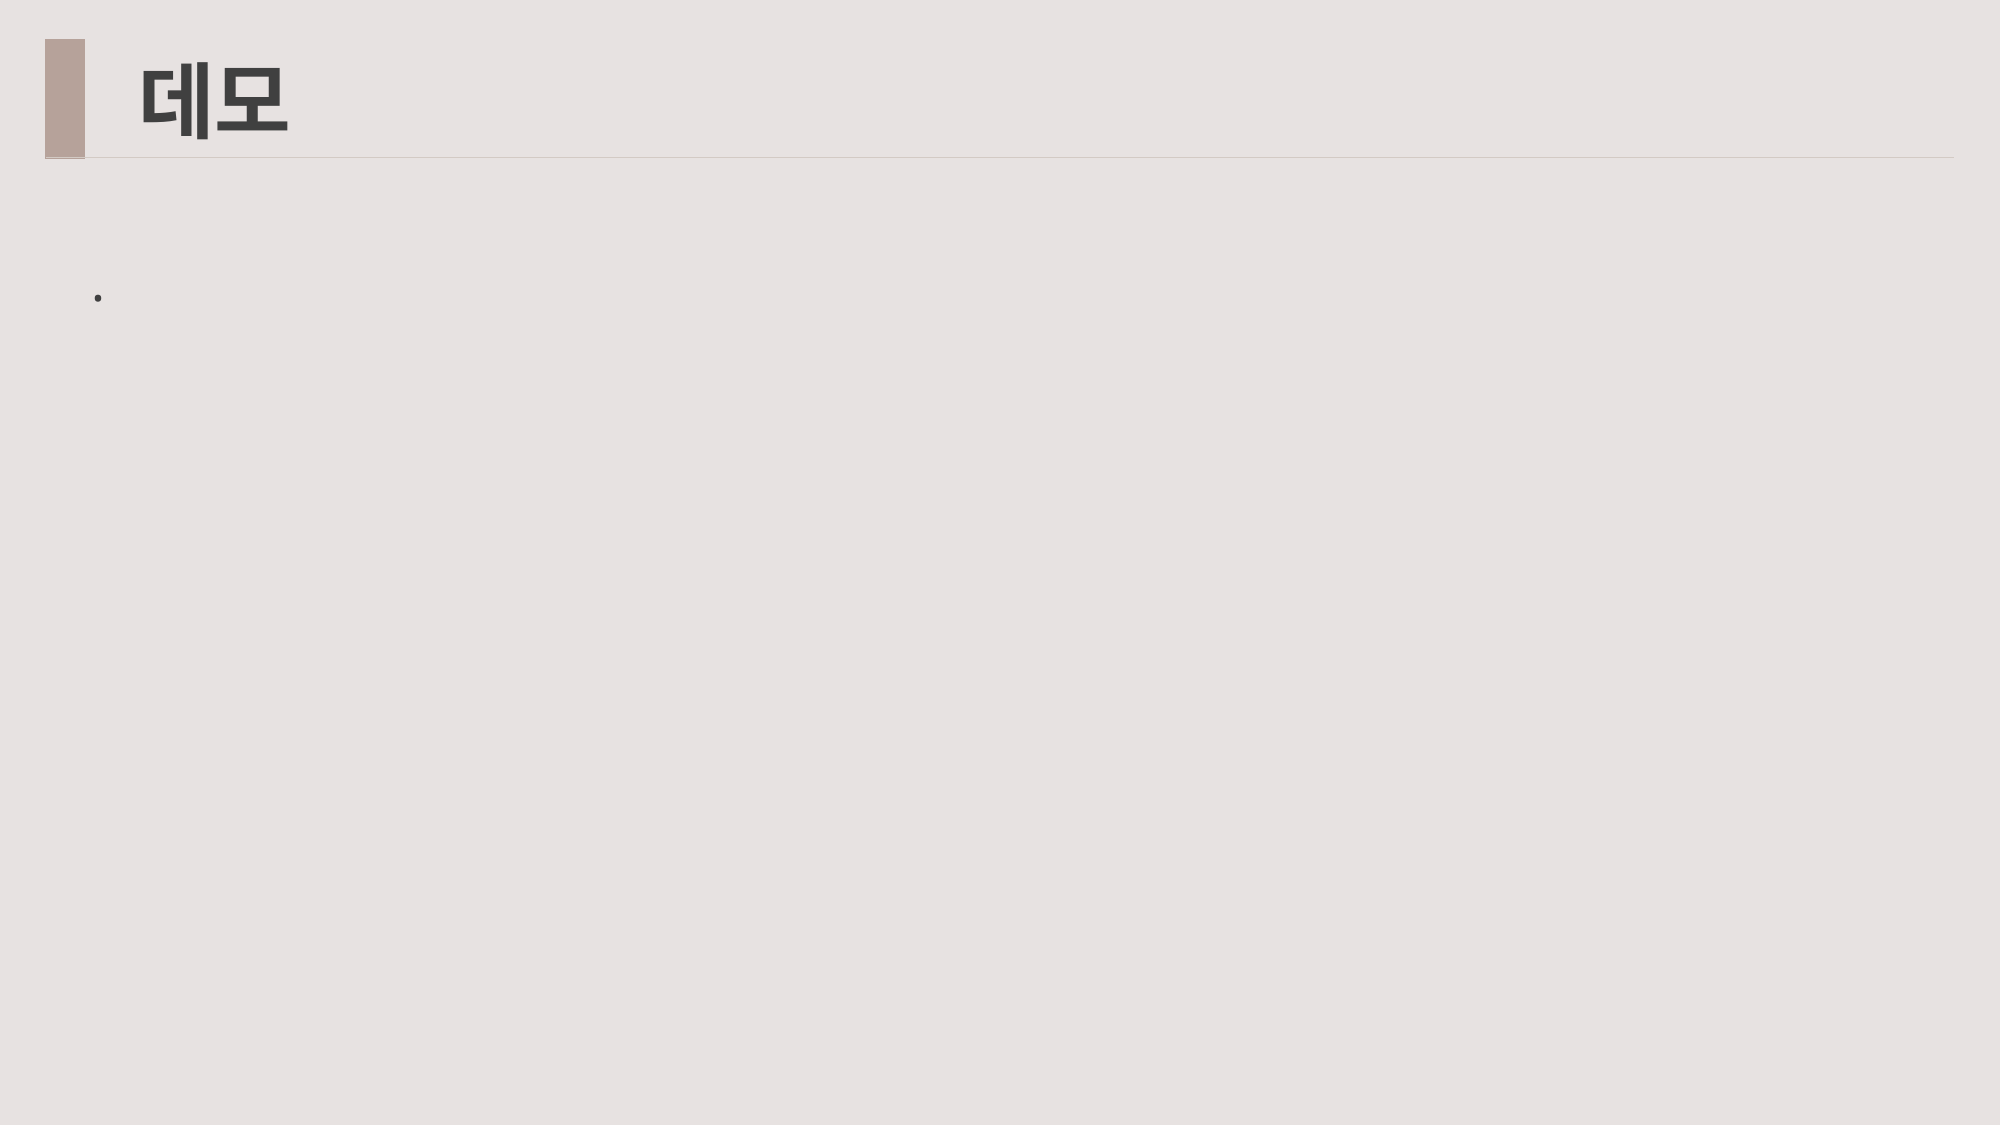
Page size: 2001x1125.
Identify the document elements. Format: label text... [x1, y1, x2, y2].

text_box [46, 39, 1954, 158]
text_box . [76, 241, 121, 319]
